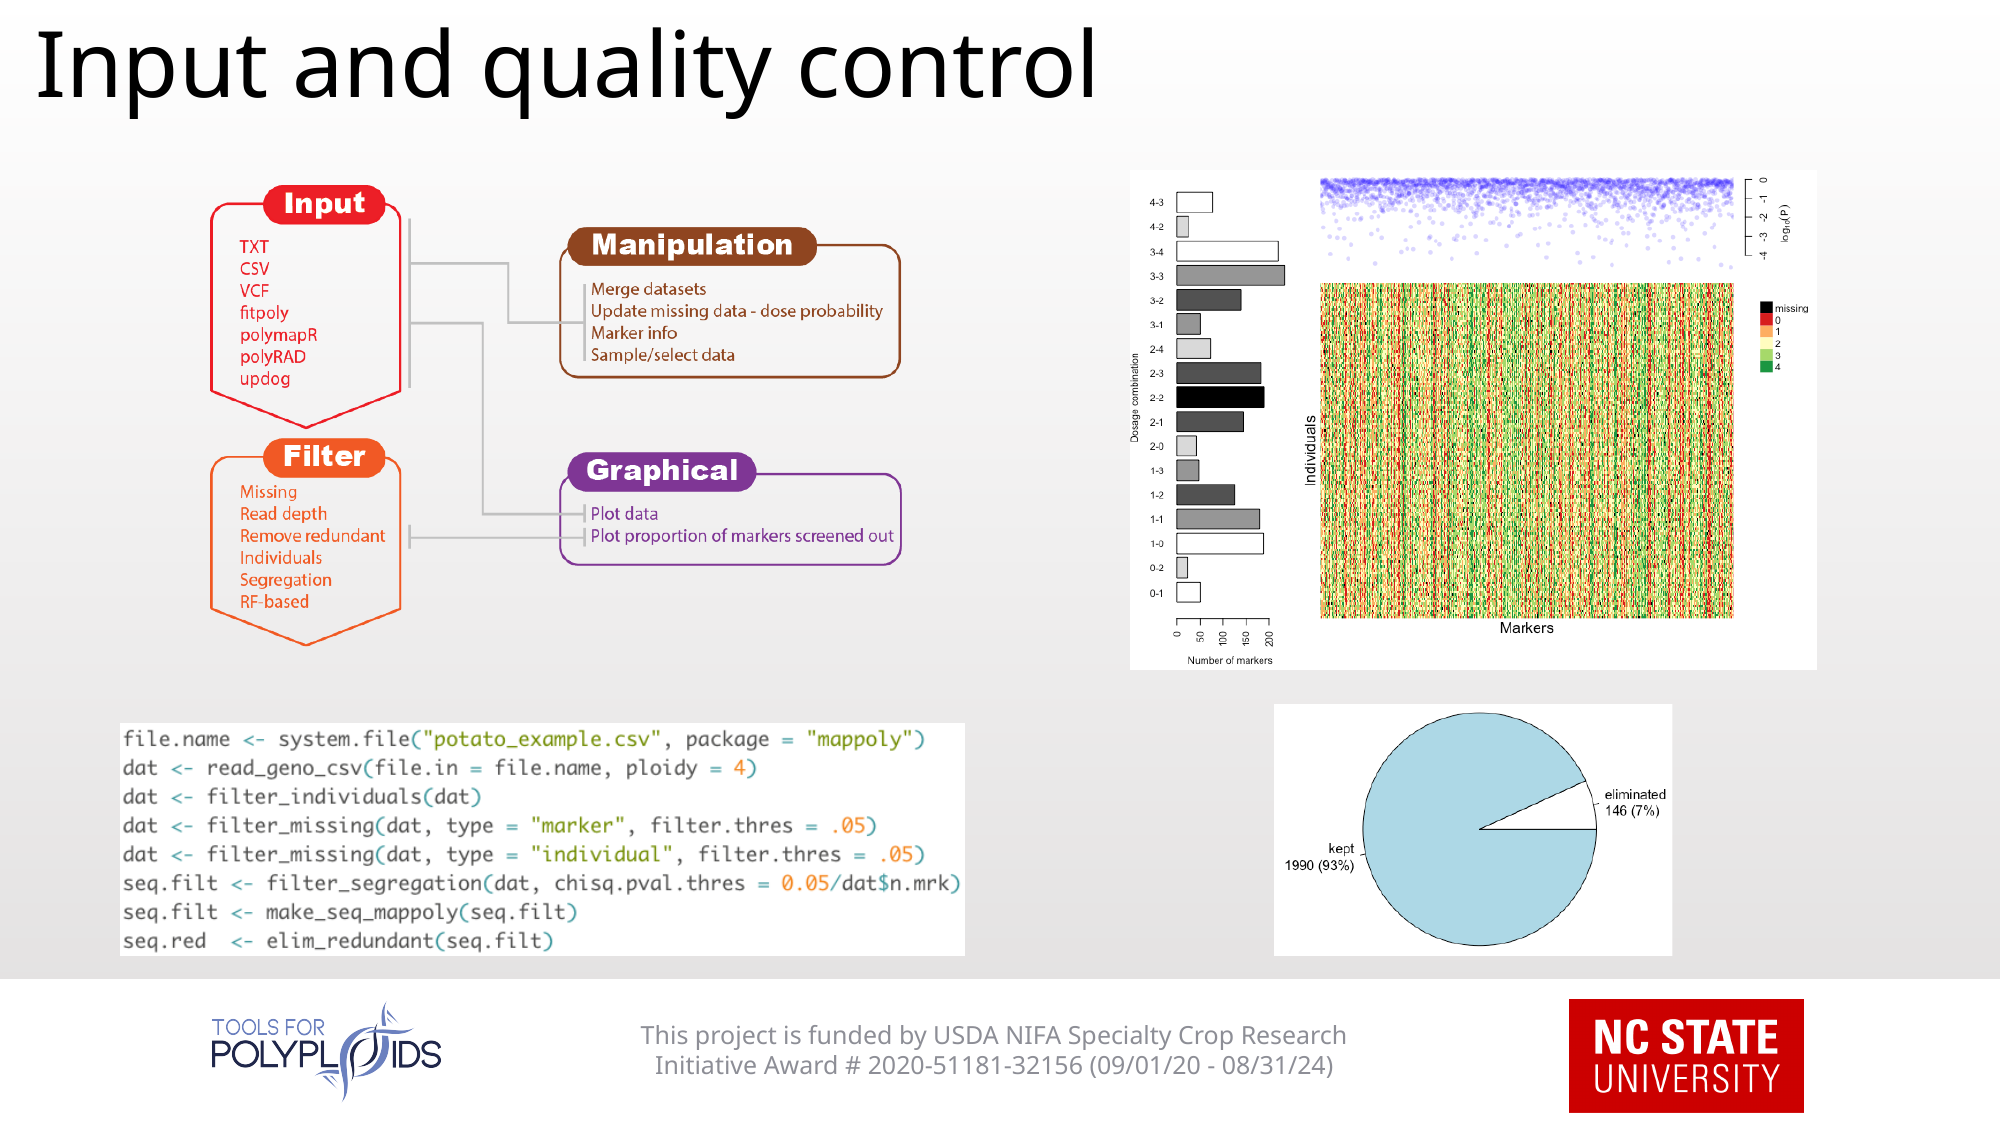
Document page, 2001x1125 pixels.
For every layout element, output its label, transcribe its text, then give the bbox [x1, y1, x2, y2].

picture [120, 723, 965, 956]
picture [1569, 999, 1804, 1113]
footer This project is funded by USDA NIFA Specialty Crop Research Initiative Award # 2020-51181-32156 (09/01/20 - 08/31/24) [585, 1020, 1405, 1080]
picture [1274, 704, 1673, 956]
picture [183, 184, 902, 647]
picture [171, 973, 482, 1125]
picture [1130, 170, 1817, 670]
title Input and quality control [19, 0, 1745, 177]
